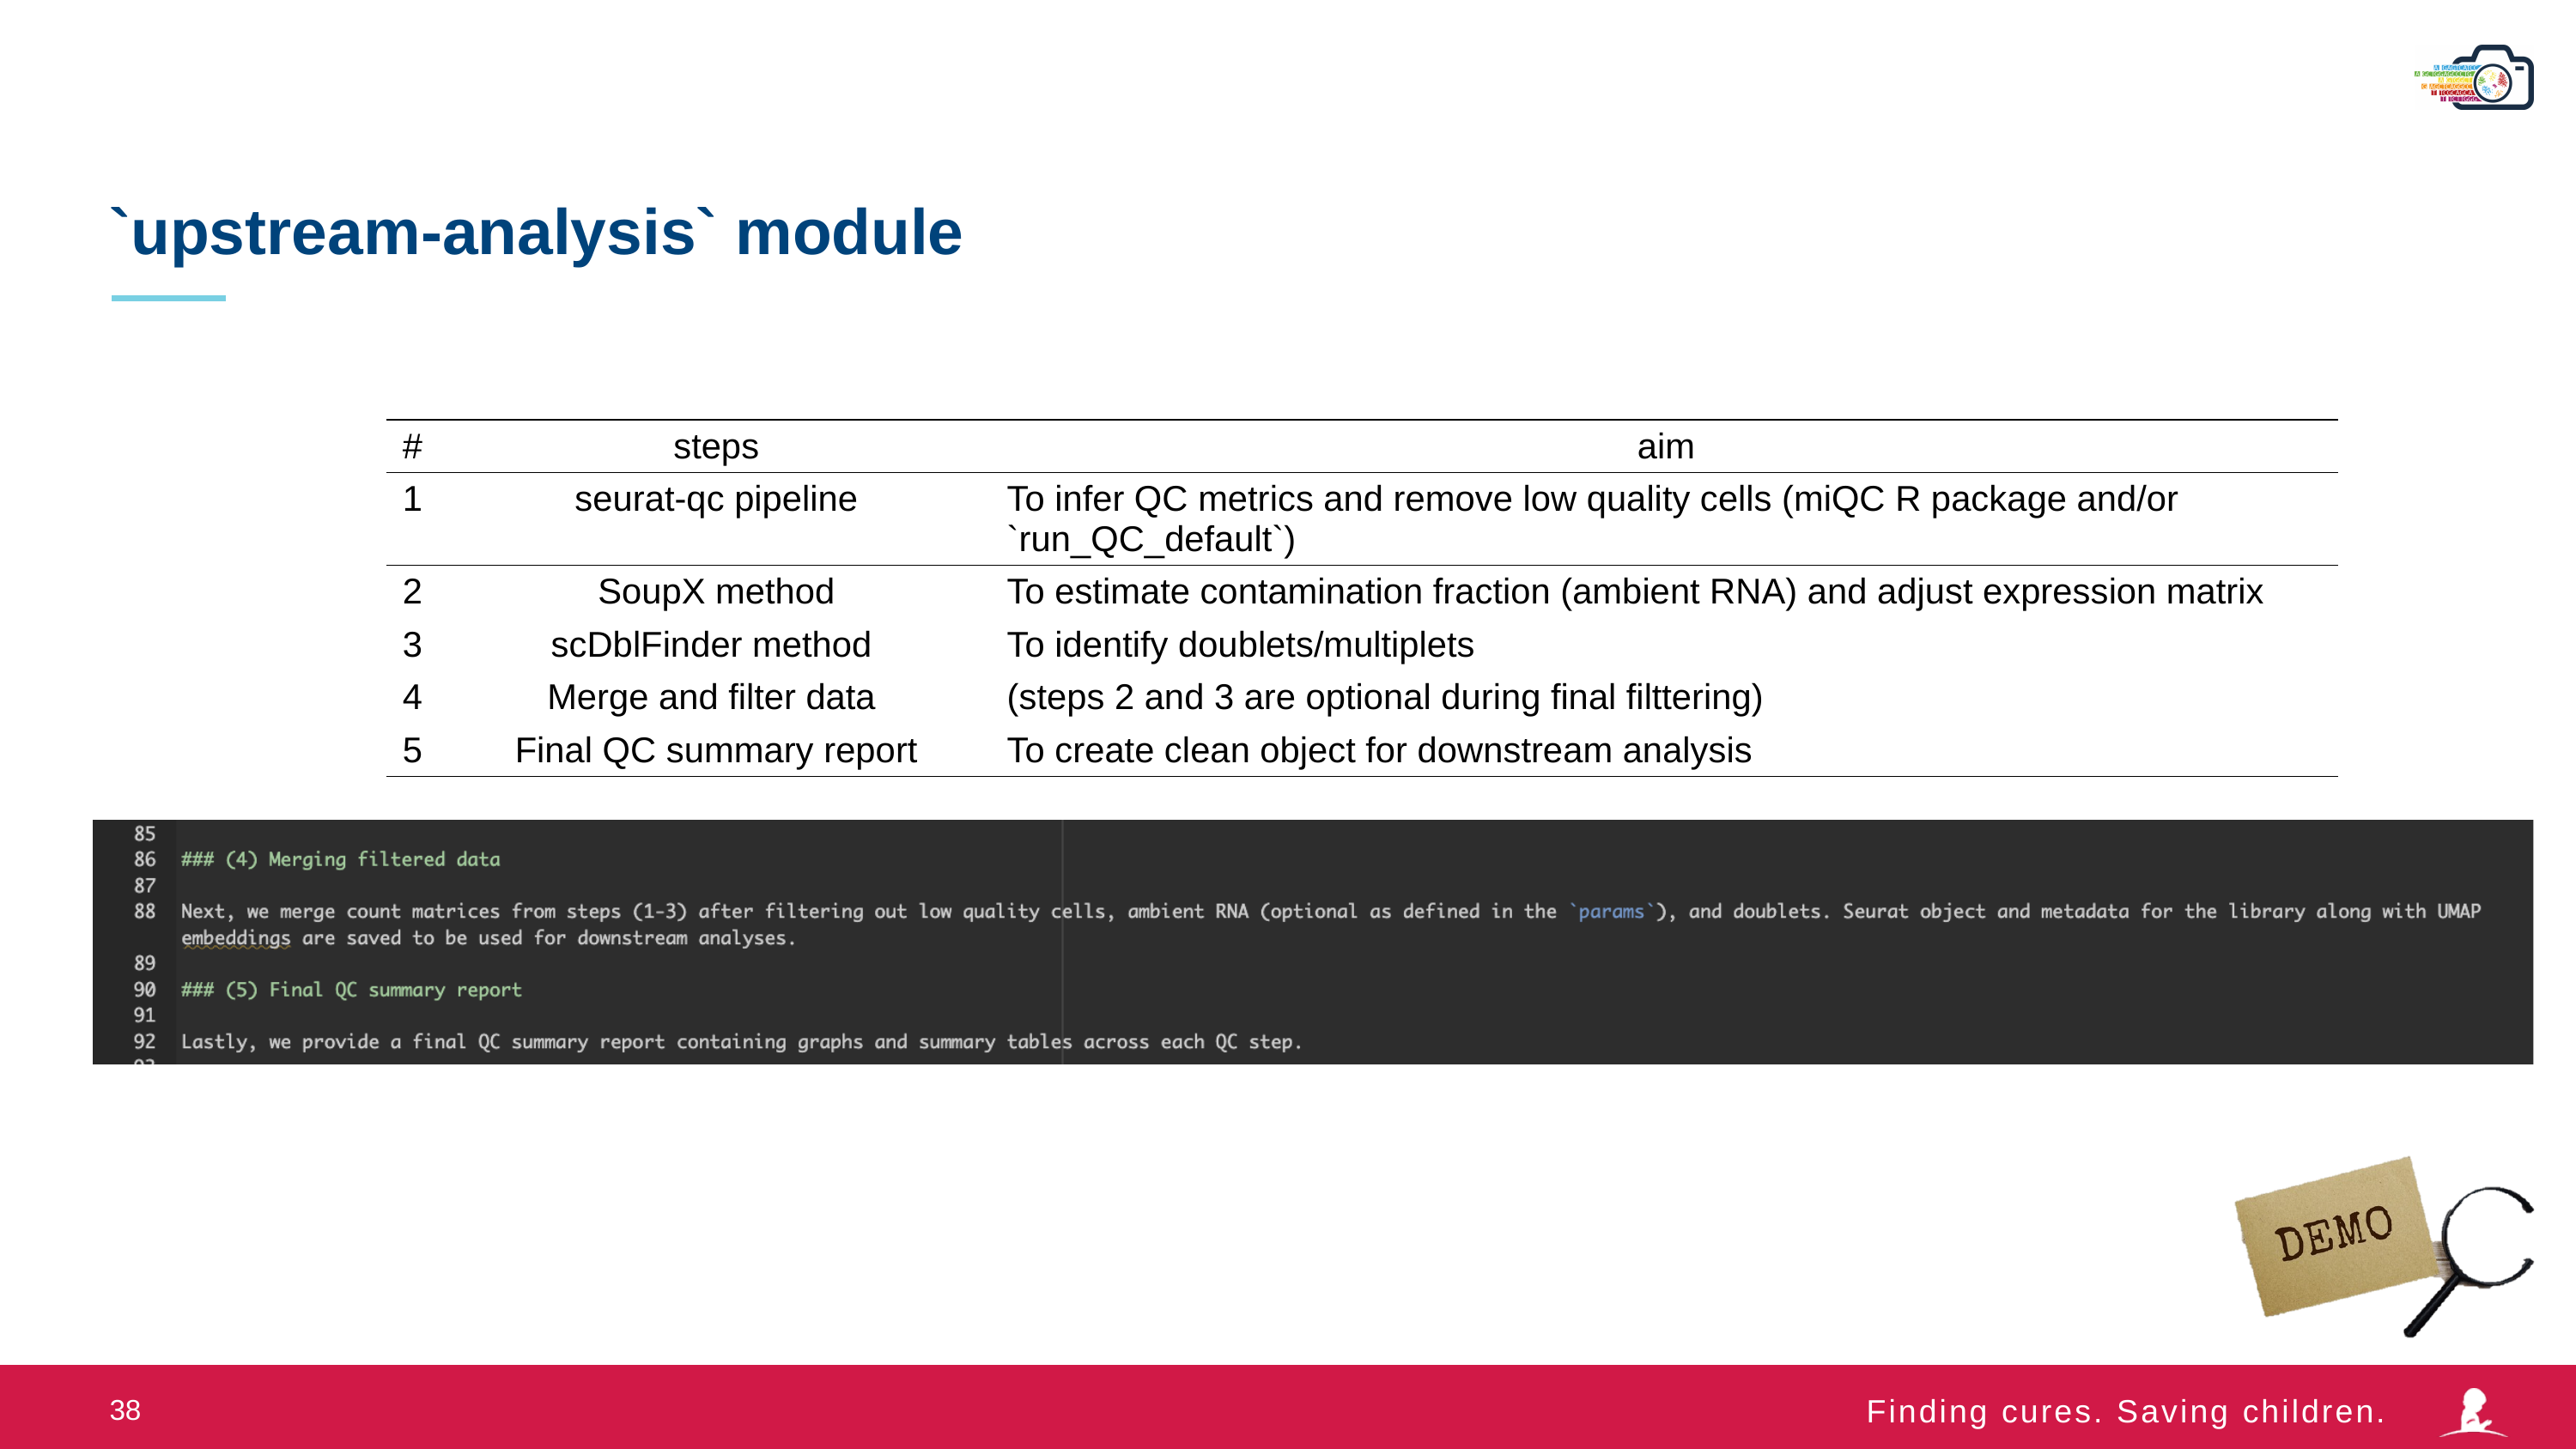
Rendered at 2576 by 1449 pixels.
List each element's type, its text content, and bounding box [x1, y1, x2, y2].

table_cell To estimate contamination fraction (ambient RNA) and adjust expression matrix [994, 566, 2338, 618]
table_cell SoupX method [439, 566, 994, 618]
table_cell 4 [386, 670, 439, 724]
title `upstream-analysis` module [96, 77, 2475, 276]
table_cell seurat-qc pipeline [439, 473, 994, 565]
picture [2148, 1081, 2576, 1366]
table_cell 2 [386, 566, 439, 618]
table_header steps [439, 421, 994, 472]
picture [2415, 45, 2534, 110]
slide_number 38 [96, 1375, 228, 1442]
table_cell To infer QC metrics and remove low quality cells (miQC R package and/or `run_QC_default`) [994, 473, 2338, 565]
table_cell 5 [386, 724, 439, 776]
table_cell 3 [386, 618, 439, 670]
table_header aim [994, 421, 2338, 472]
picture [93, 820, 2534, 1064]
table_cell 1 [386, 473, 439, 565]
table_cell Merge and filter data [439, 670, 994, 724]
table_cell (steps 2 and 3 are optional during final filttering) [994, 670, 2338, 724]
table_header # [386, 421, 439, 472]
table_cell To identify doublets/multiplets [994, 618, 2338, 670]
table_cell Final QC summary report [439, 724, 994, 776]
table_cell To create clean object for downstream analysis [994, 724, 2338, 776]
table_cell scDblFinder method [439, 618, 994, 670]
